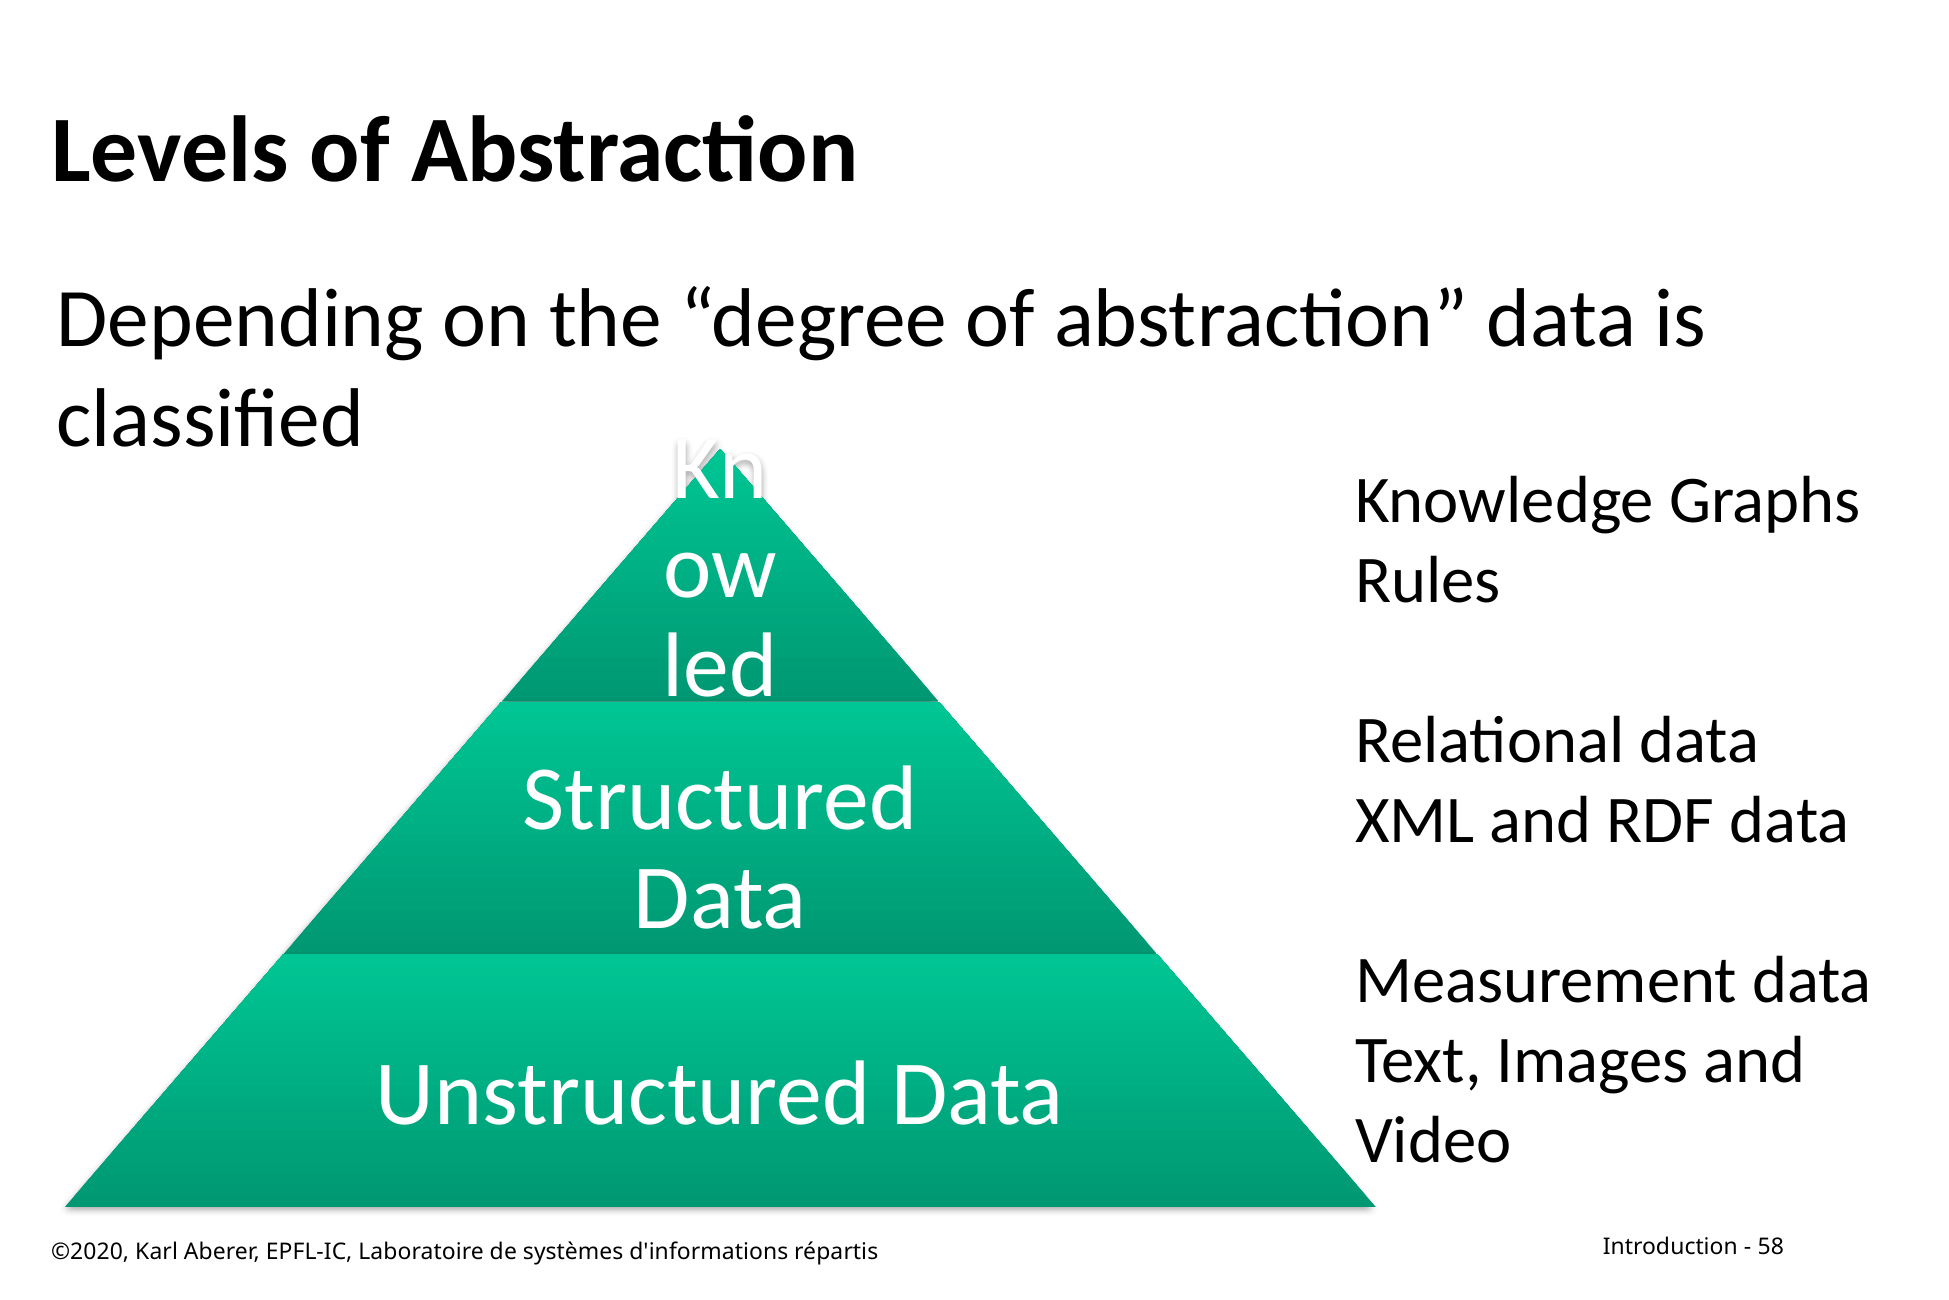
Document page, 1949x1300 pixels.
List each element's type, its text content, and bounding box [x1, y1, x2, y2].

footer ©2020, Karl Aberer, EPFL-IC, Laboratoire de systèmes d'informations répartis [32, 1227, 1284, 1271]
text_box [64, 448, 1377, 1208]
title Levels of Abstraction [32, 57, 1803, 232]
list Depending on the “degree of abstraction” data is classified [37, 253, 1809, 1208]
text_box Knowledge Graphs Rules Relational data XML and RDF data Measurement data Text, Images and Video [1377, 448, 1949, 1184]
